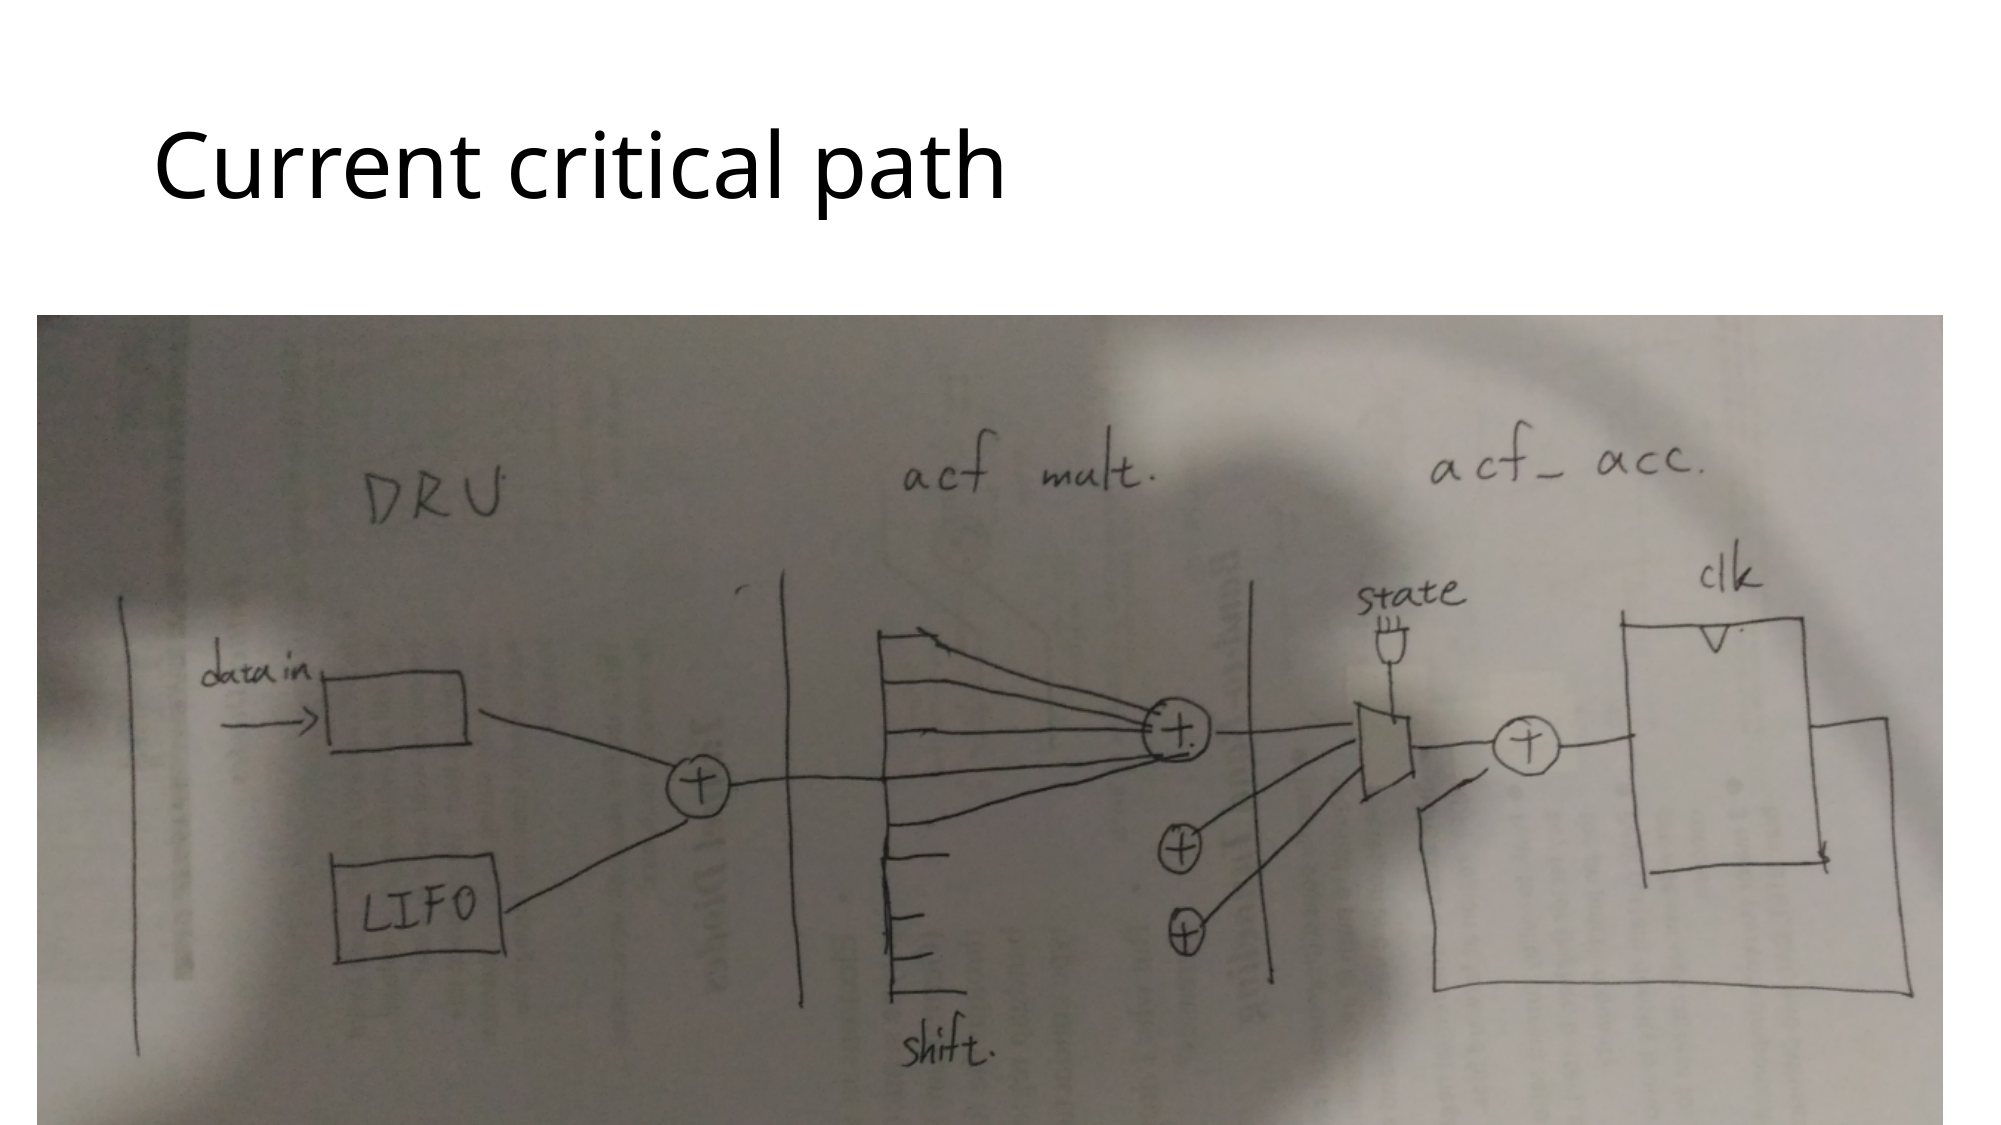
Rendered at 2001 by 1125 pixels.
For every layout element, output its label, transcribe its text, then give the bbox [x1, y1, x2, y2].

title Current critical path [137, 59, 1863, 278]
picture [37, 315, 1943, 1125]
